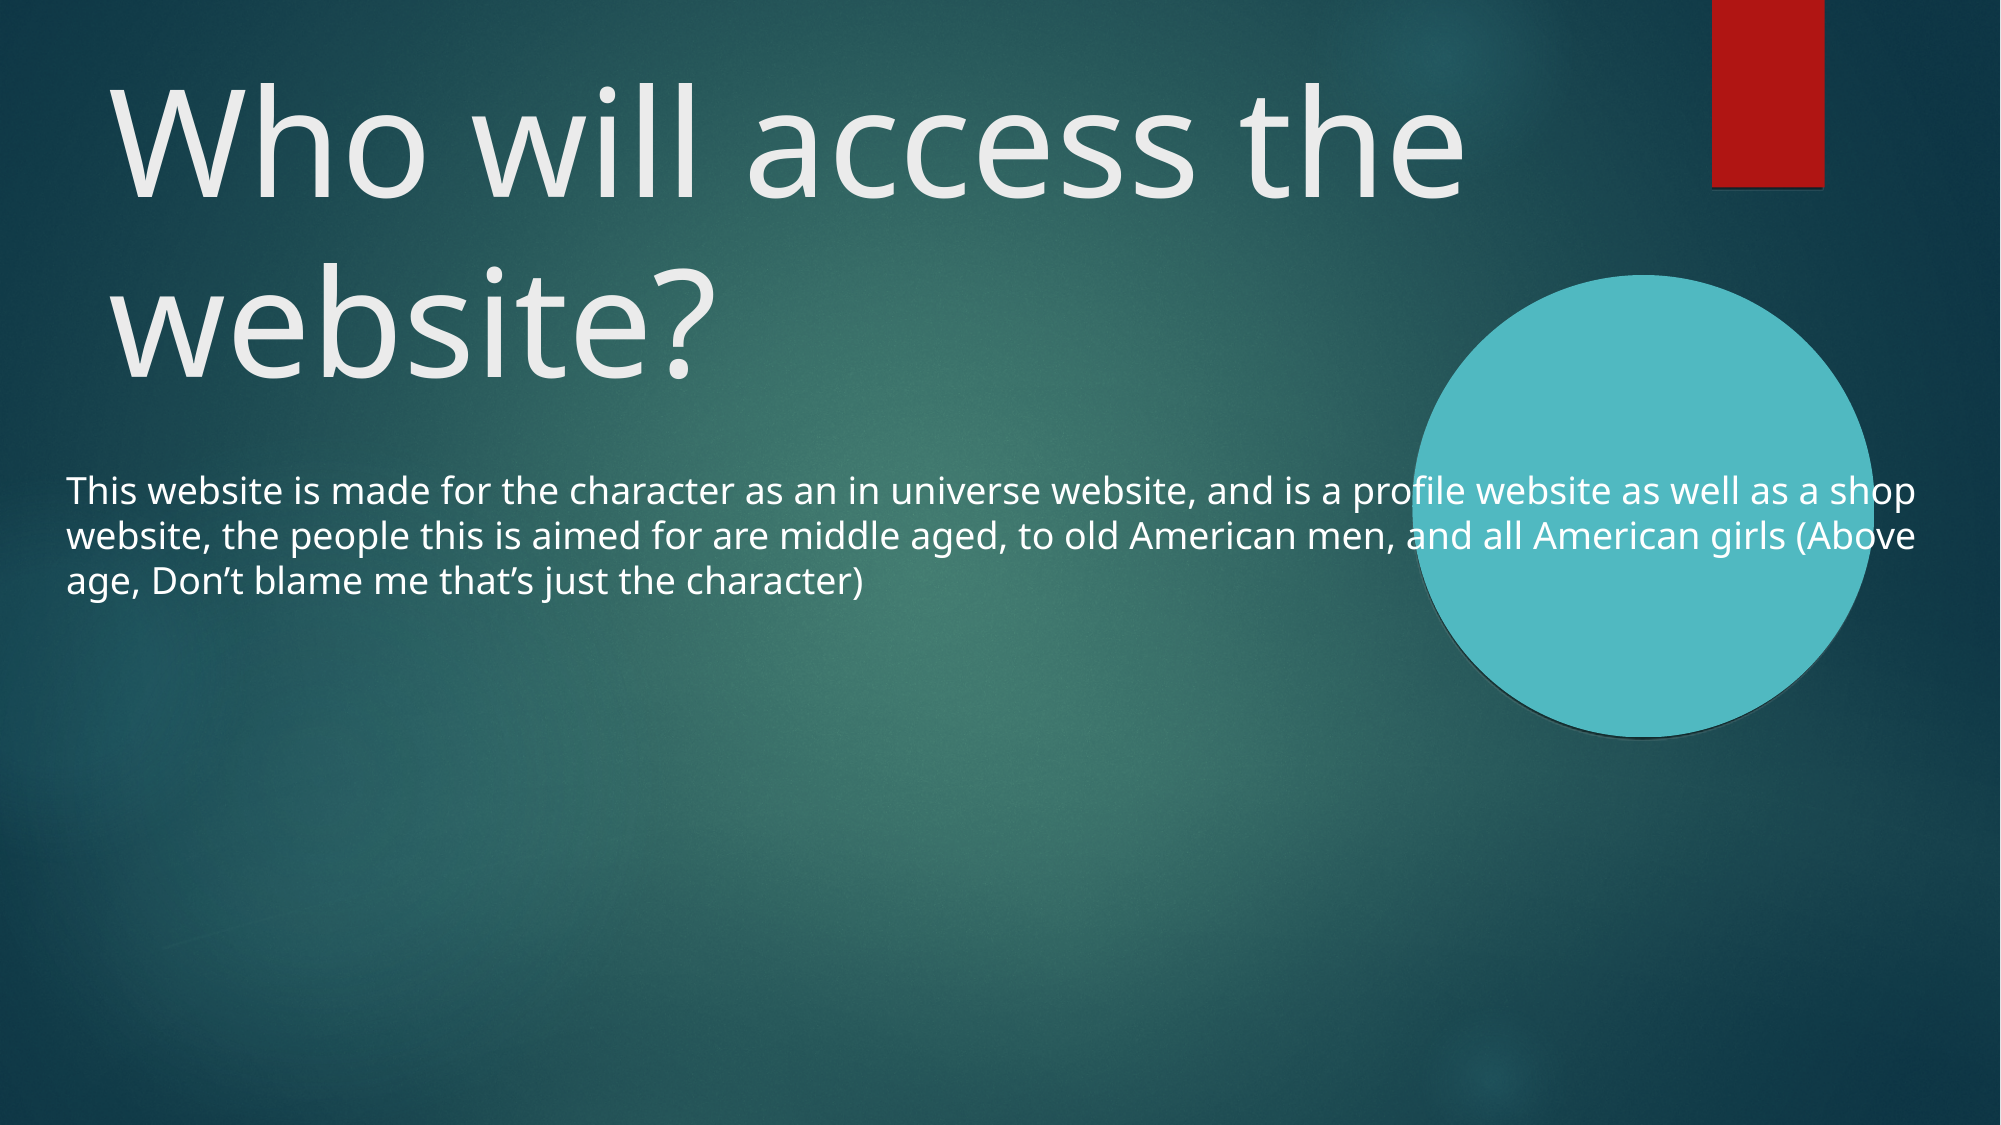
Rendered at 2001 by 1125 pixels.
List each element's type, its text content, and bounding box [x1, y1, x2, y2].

picture [0, 0, 2001, 1125]
text_box This website is made for the character as an in universe website, and is a profile website as well as a shop website, the people this is aimed for are middle aged, to old American men, and all American girls (Above age, Don’t blame me that’s just the character) [51, 460, 1949, 610]
text_box Who will access the website? [94, 73, 1906, 415]
